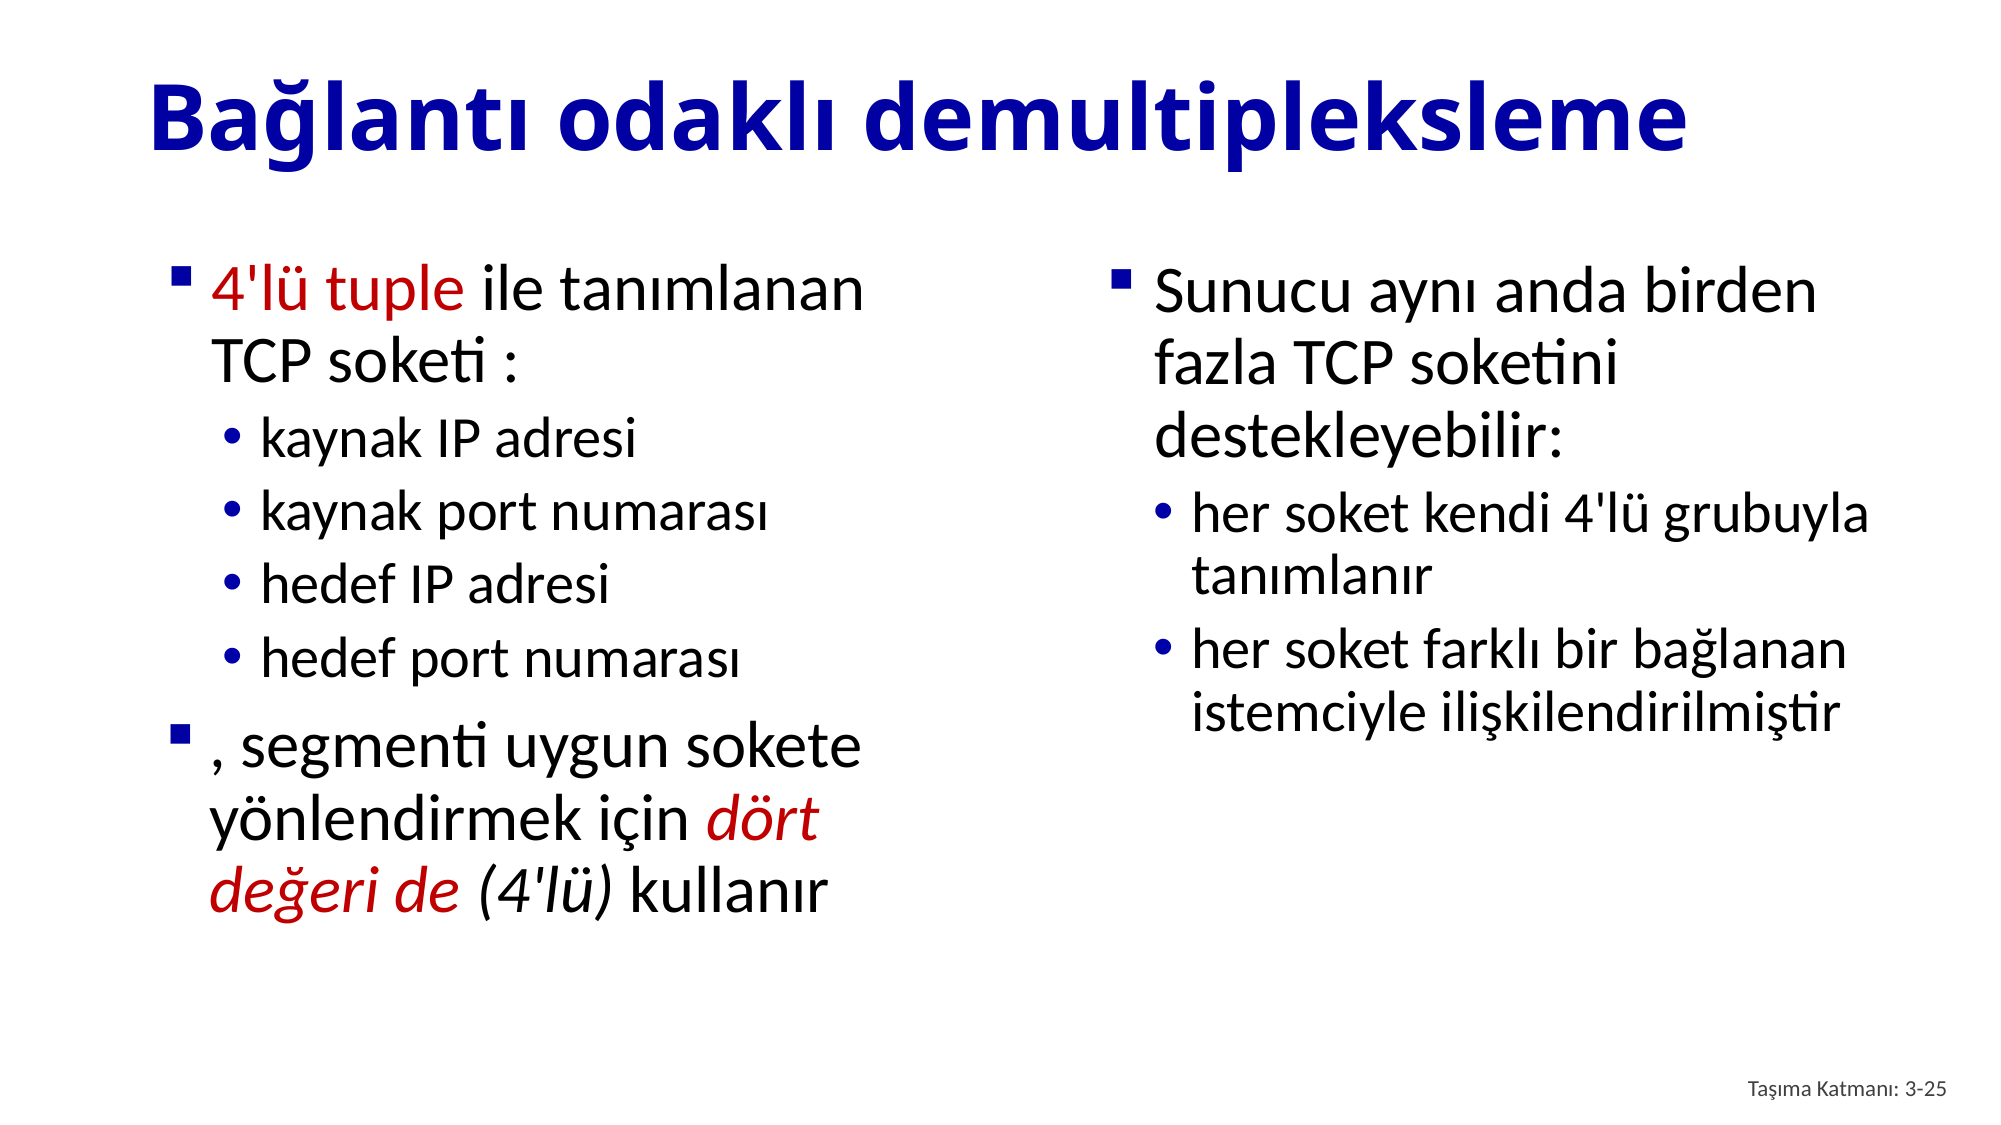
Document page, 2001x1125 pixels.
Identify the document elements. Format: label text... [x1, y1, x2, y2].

text_box 4'lü tuple ile tanımlanan TCP soketi : kaynak IP adresi kaynak port numarası hedef IP adresi hedef port numarası [130, 245, 914, 728]
slide_number Taşıma Katmanı: 3-25 [1512, 1056, 1963, 1117]
title Bağlantı odaklı demultipleksleme [131, 47, 1952, 195]
text_box Sunucu aynı anda birden fazla TCP soketini destekleyebilir: her soket kendi 4'lü grubuyla tanımlanır her soket farklı bir bağlanan istemciyle ilişkilendirilmiştir [1062, 247, 1889, 1064]
text_box , segmenti uygun sokete yönlendirmek için dört değeri de (4'lü) kullanır [128, 702, 912, 1069]
